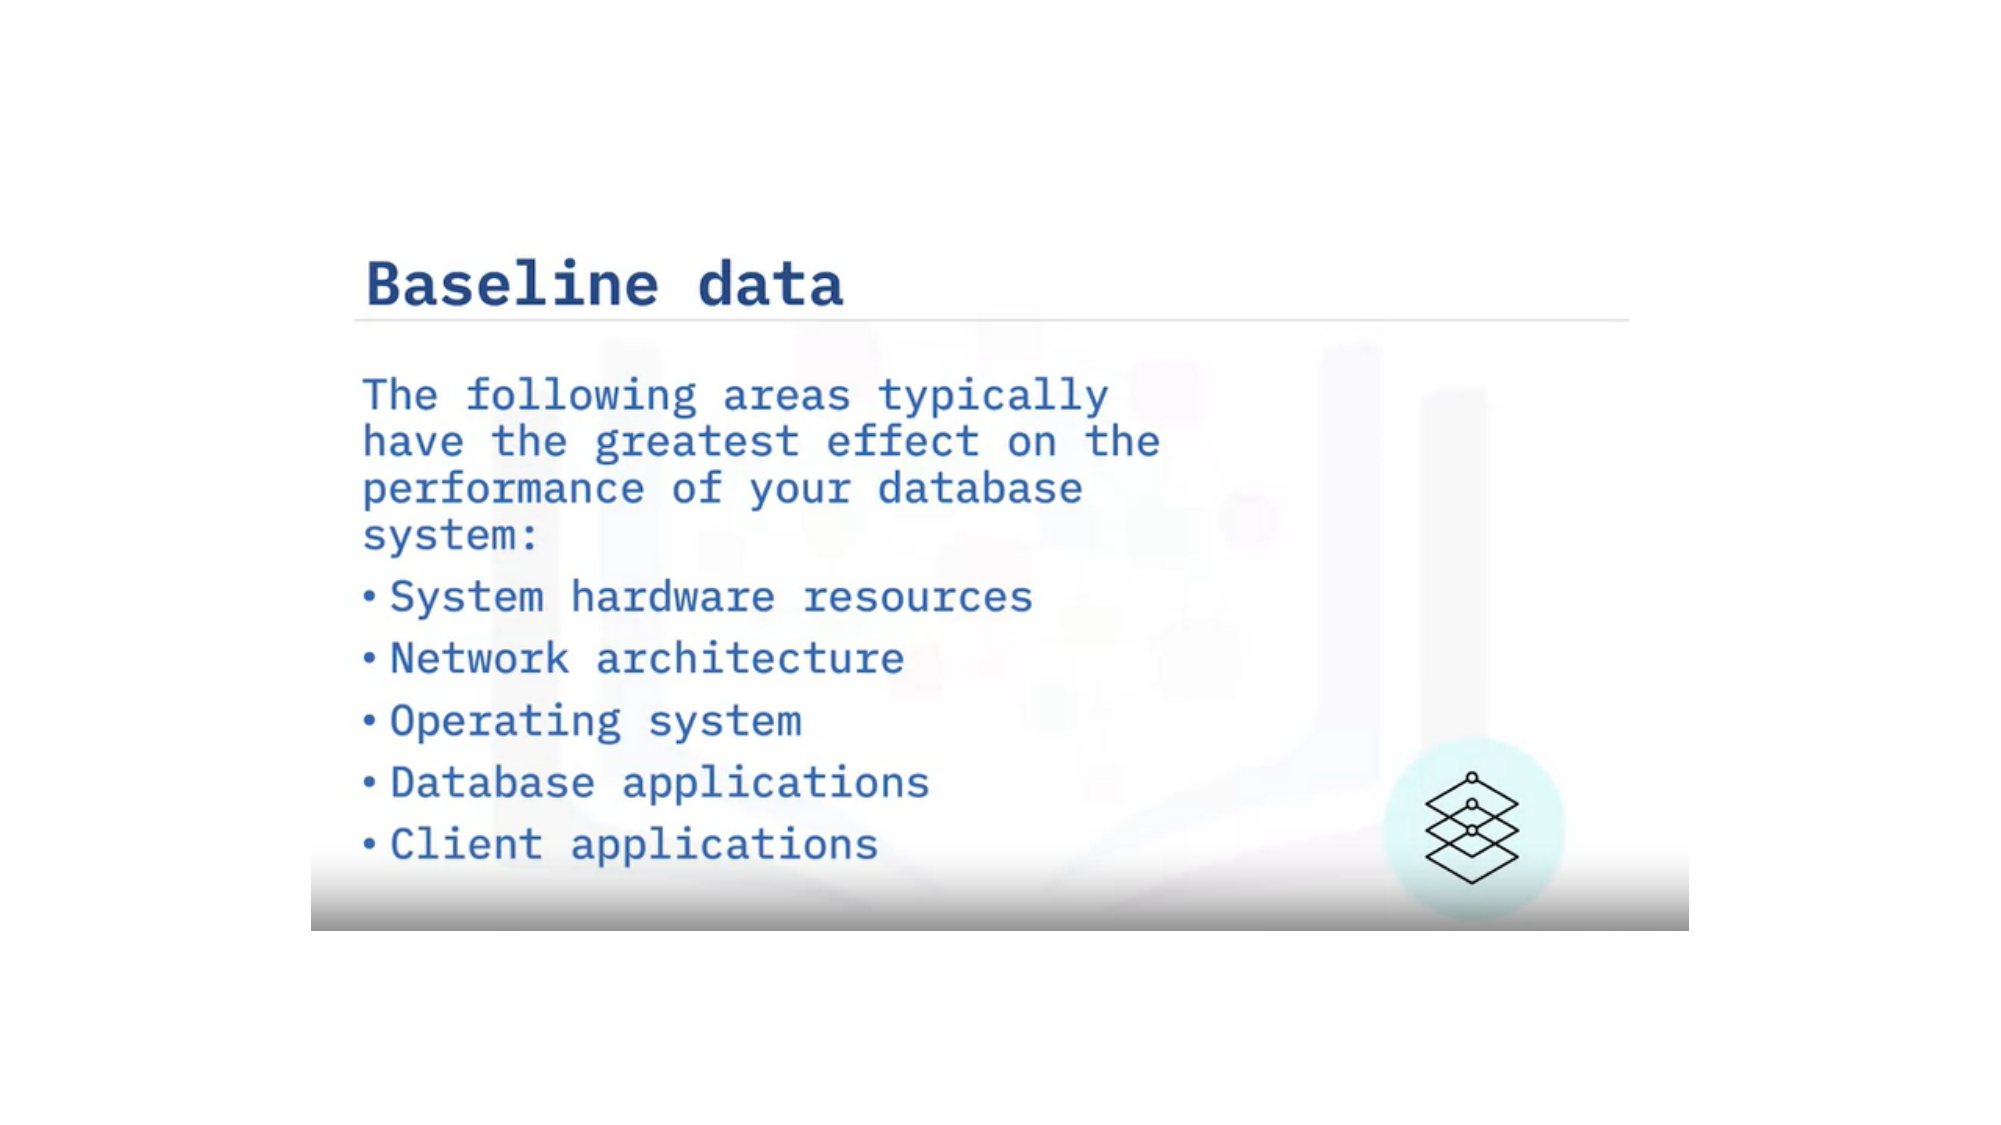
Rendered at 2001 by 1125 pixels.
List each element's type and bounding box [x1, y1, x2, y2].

picture [311, 194, 1689, 931]
